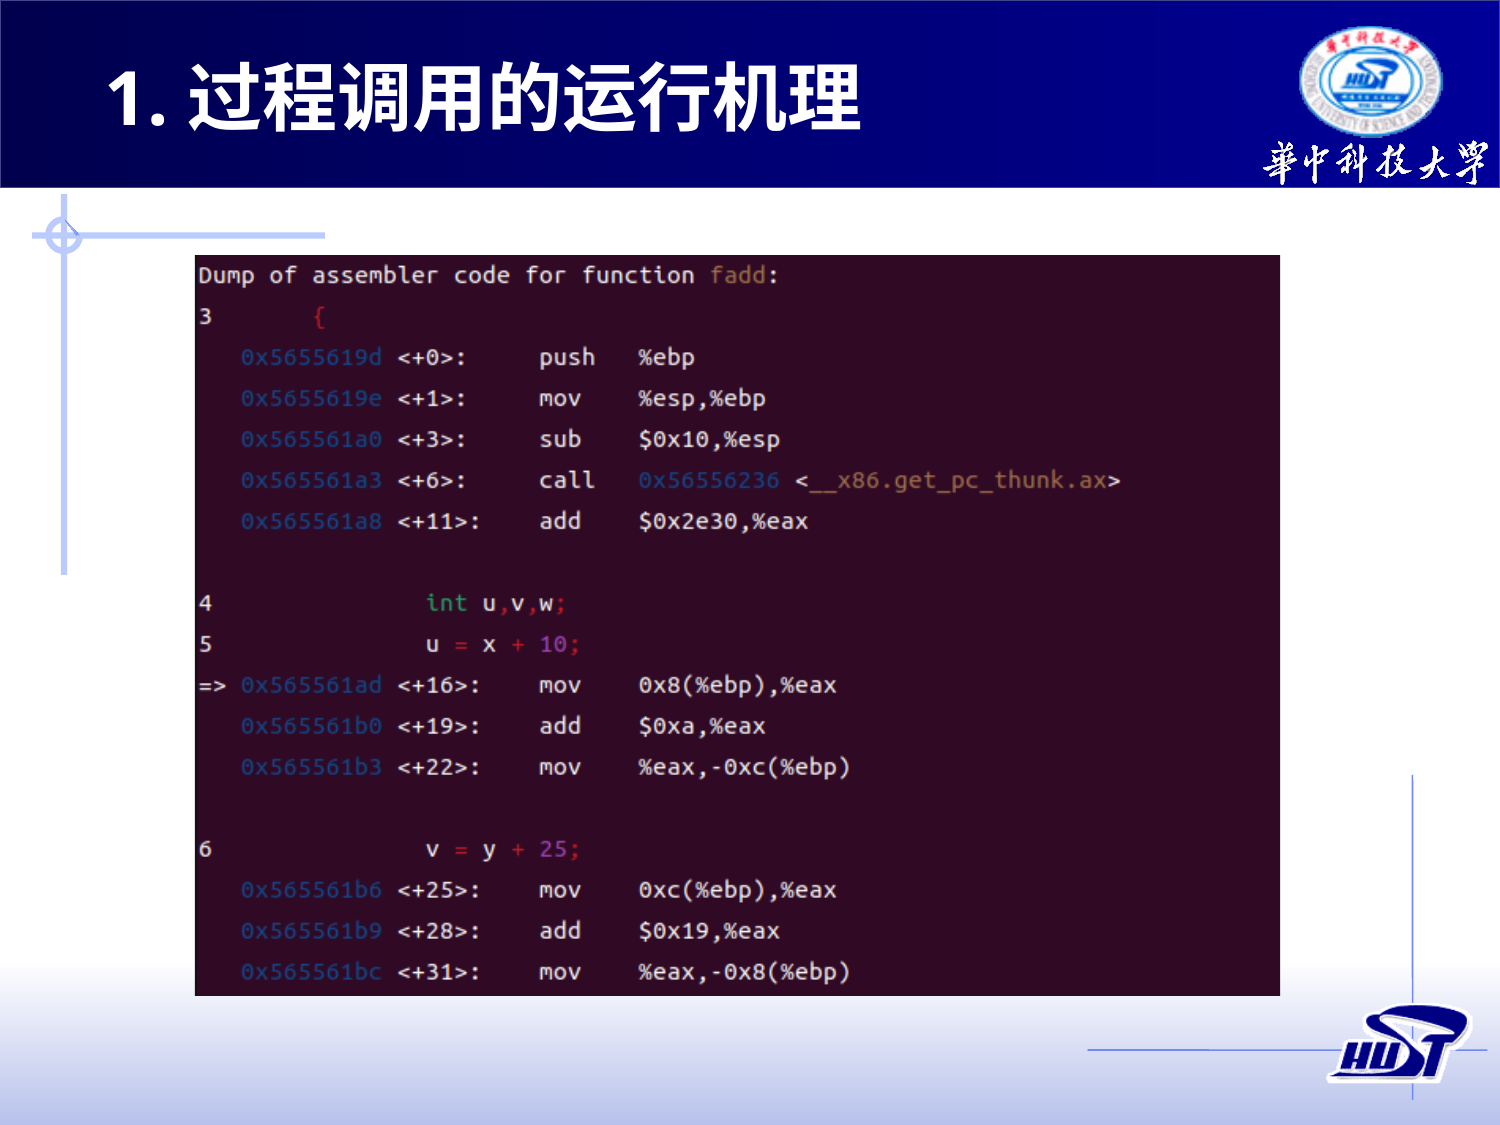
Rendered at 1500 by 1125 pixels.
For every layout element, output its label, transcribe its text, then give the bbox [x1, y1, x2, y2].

picture [194, 255, 1281, 996]
picture [1262, 140, 1488, 185]
text_box 1.过程调用的运行机理 [89, 42, 1308, 148]
picture [1299, 26, 1443, 138]
